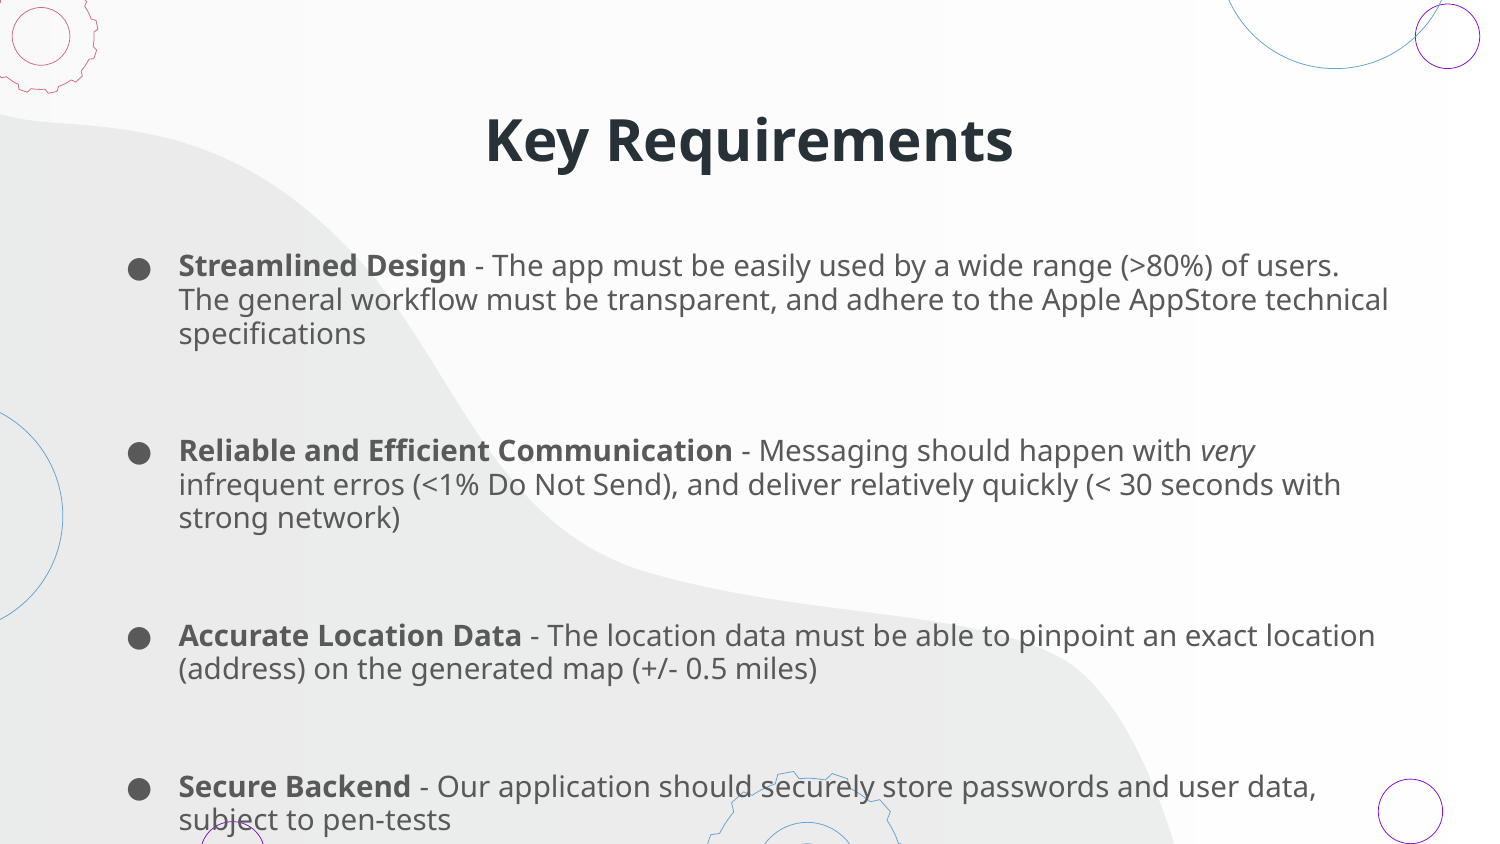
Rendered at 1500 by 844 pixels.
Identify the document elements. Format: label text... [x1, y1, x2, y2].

subtitle Streamlined Design - The app must be easily used by a wide range (>80%) of users. The general workflow must be transparent, and adhere to the Apple AppStore technical specifications Reliable and Efficient Communication - Messaging should happen with very infrequent erros (<1% Do Not Send), and deliver relatively quickly (< 30 seconds with strong network) Accurate Location Data - The location data must be able to pinpoint an exact location (address) on the generated map (+/- 0.5 miles) Secure Backend - Our application should securely store passwords and user data, subject to pen-tests [88, 234, 1412, 773]
title Key Requirements [116, 107, 1383, 168]
